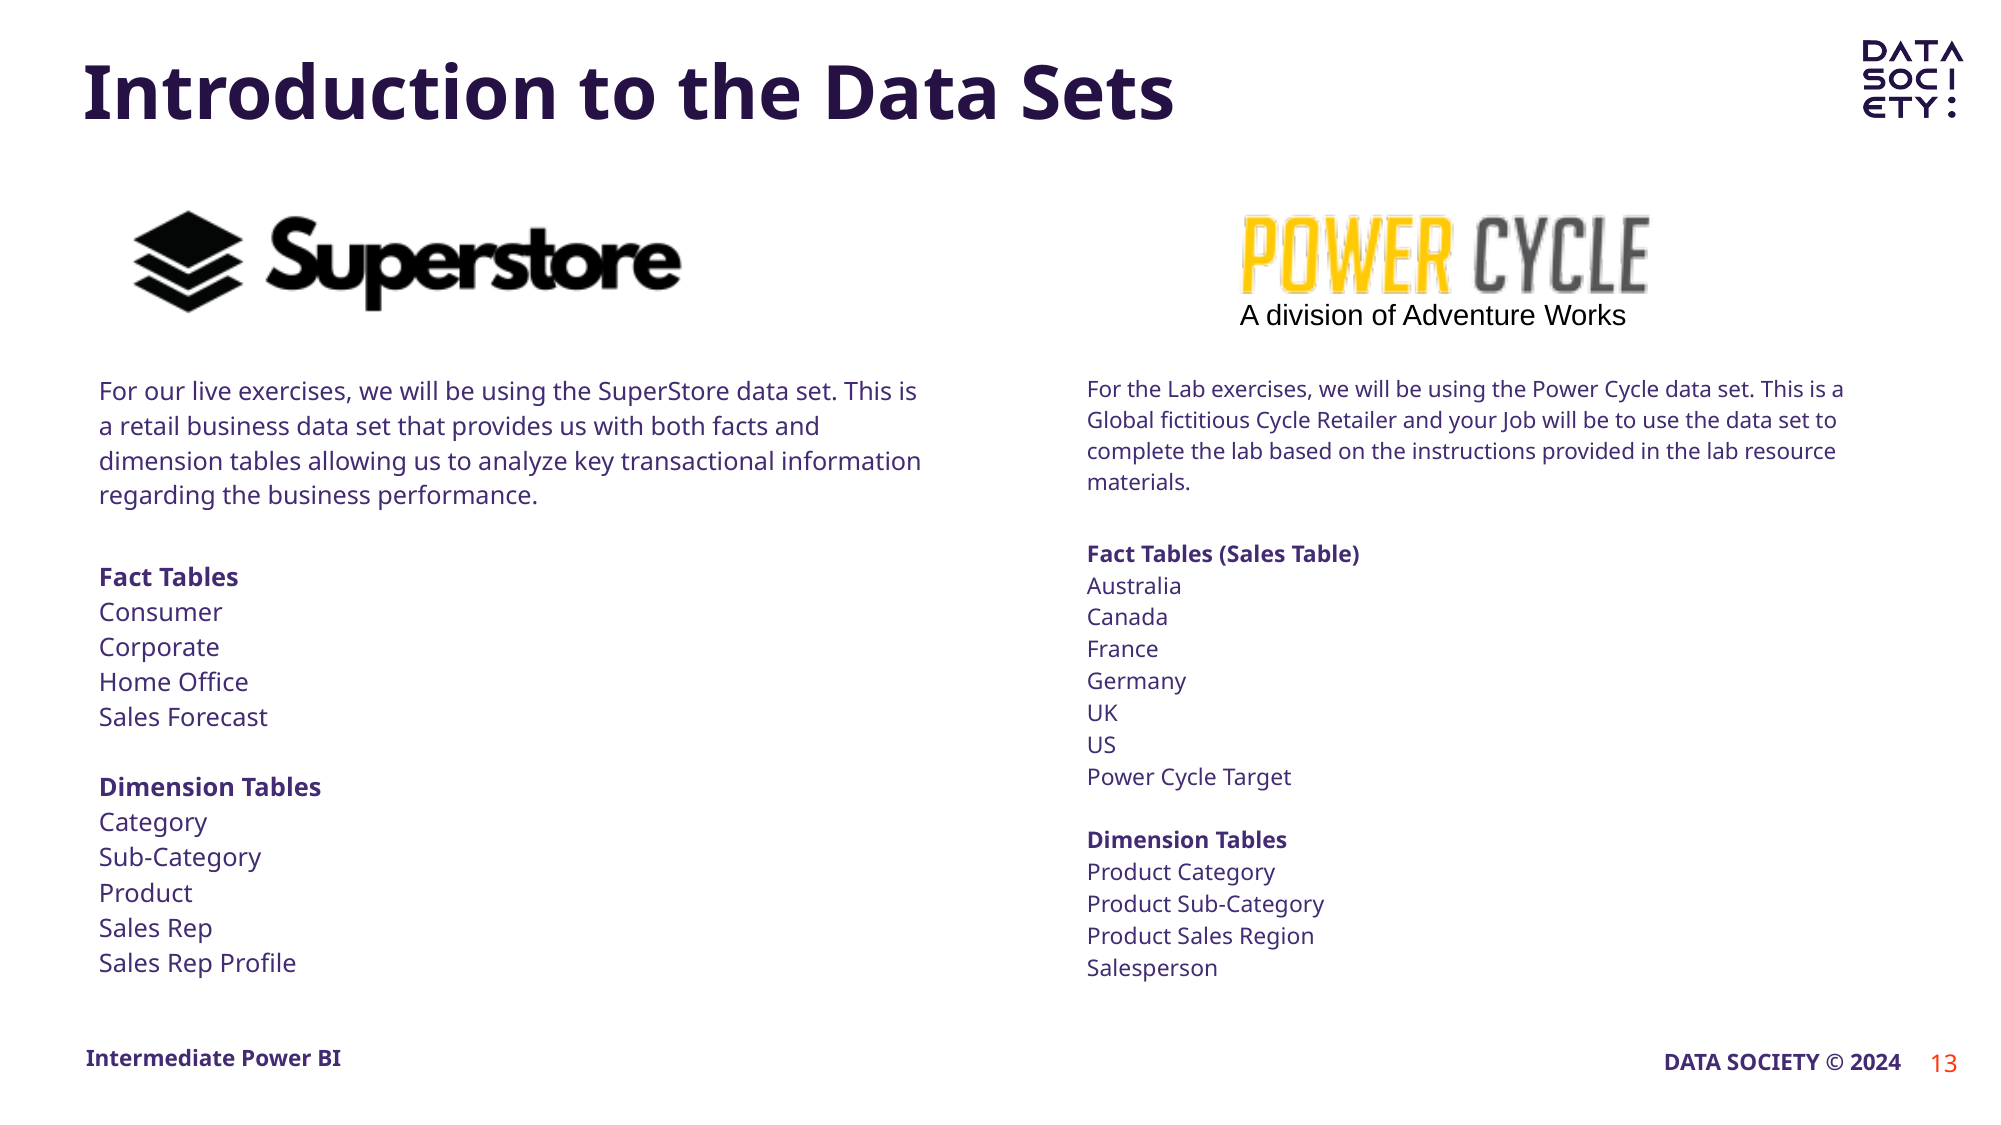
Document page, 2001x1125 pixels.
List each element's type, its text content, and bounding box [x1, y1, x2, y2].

title Introduction to the Data Sets [68, 29, 1932, 155]
list For the Lab exercises, we will be using the Power Cycle data set. This is a Global fictitious Cycle Retailer and your Job will be to use the data set to complete the lab based on the instructions provided in the lab resource materials. Fact Tables (Sales Table) Australia Canada France Germany UK US Power Cycle Target Dimension Tables Product Category Product Sub-Category Product Sales Region Salesperson [1056, 355, 1923, 1000]
picture [1932, 40, 1964, 118]
slide_number ‹#› [1853, 1033, 1974, 1097]
picture [126, 197, 723, 340]
text_box A division of Adventure Works [1224, 321, 1678, 340]
list For our live exercises, we will be using the SuperStore data set. This is a retail business data set that provides us with both facts and dimension tables allowing us to analyze key transactional information regarding the business performance. Fact Tables Consumer Corporate Home Office Sales Forecast Dimension Tables Category Sub-Category Product Sales Rep Sales Rep Profile [68, 355, 943, 1000]
picture [1214, 197, 1688, 313]
